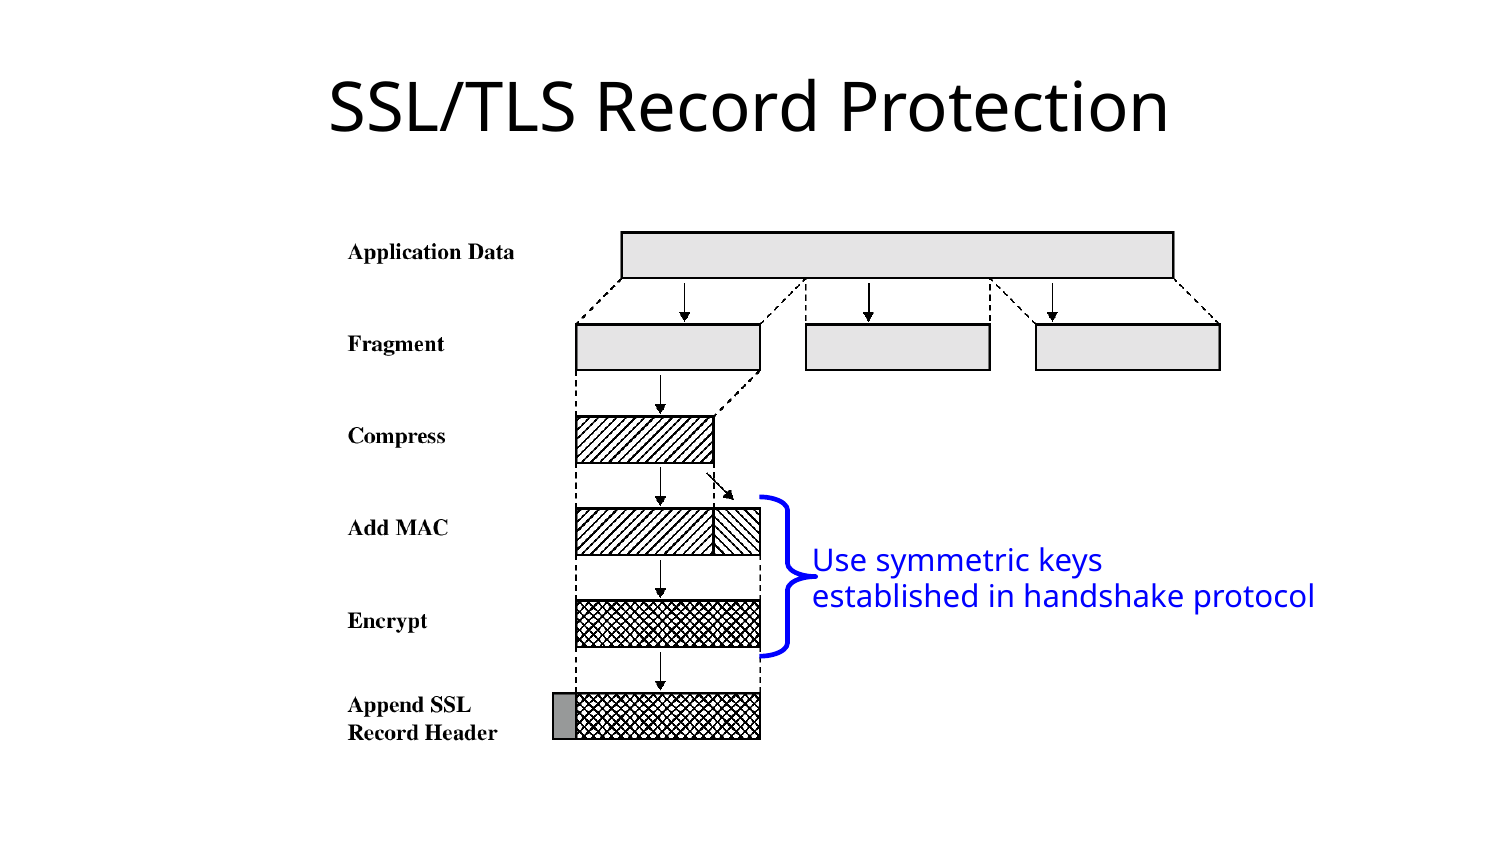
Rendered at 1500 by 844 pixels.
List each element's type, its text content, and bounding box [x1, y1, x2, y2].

text_box Use symmetric keys established in handshake protocol [1241, 539, 1331, 621]
title SSL/TLS Record Protection [75, 33, 1425, 175]
picture [327, 215, 1238, 762]
